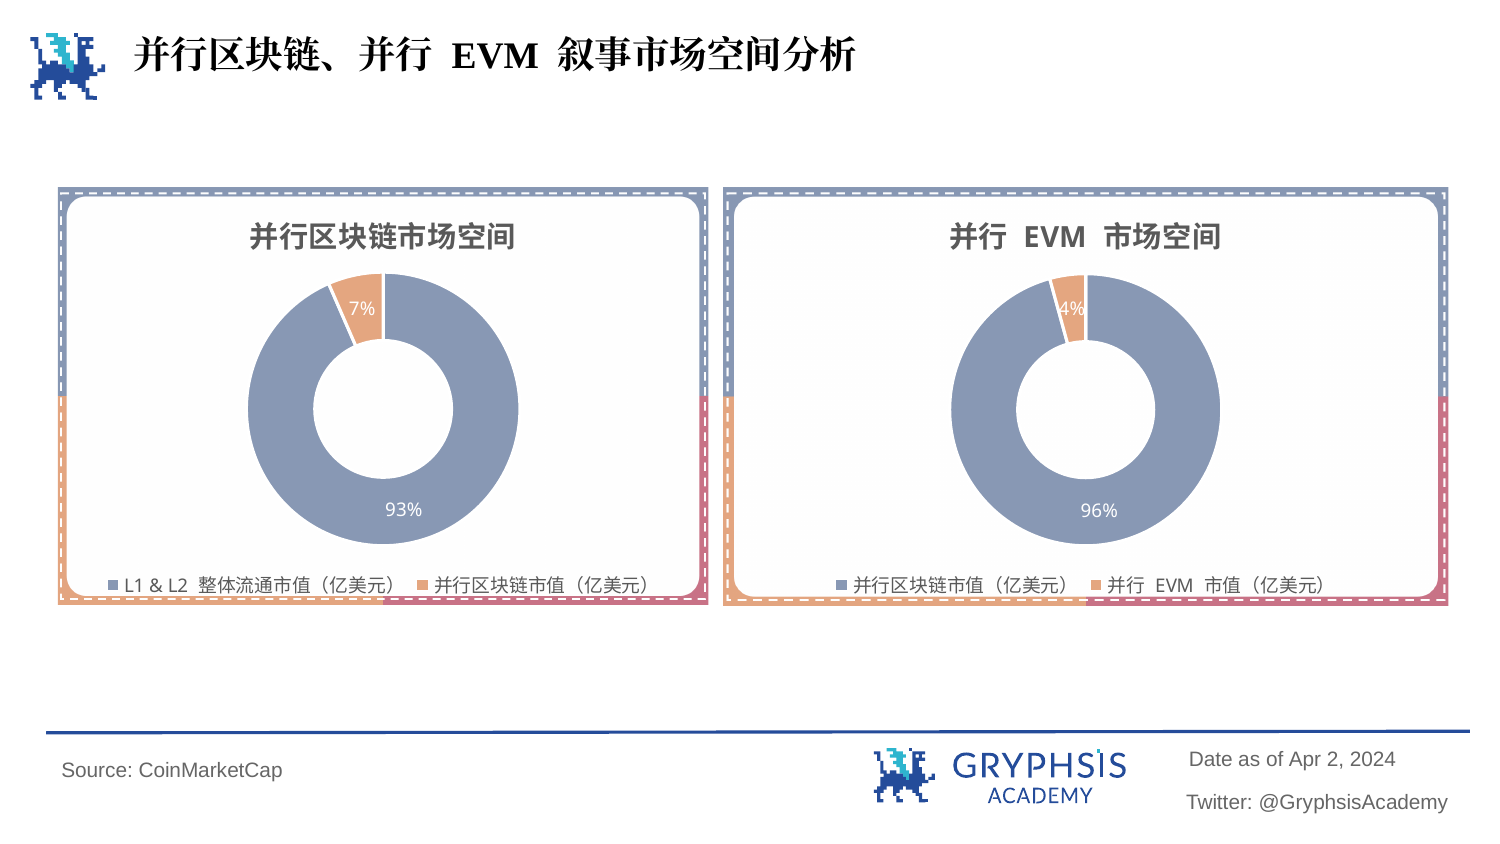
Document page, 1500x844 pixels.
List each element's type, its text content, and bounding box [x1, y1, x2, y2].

text_box Twitter: @GryphsisAcademy [1170, 775, 1498, 826]
text_box Date as of Apr 2, 2024 [1173, 732, 1500, 783]
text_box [873, 747, 935, 803]
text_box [953, 748, 1126, 804]
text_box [30, 32, 106, 100]
text_box Source: CoinMarketCap [46, 744, 772, 795]
chart [722, 187, 1449, 606]
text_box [45, 730, 1471, 734]
text_box 并行区块链、并行 EVM 叙事市场空间分析 [117, 15, 1449, 91]
chart [57, 187, 709, 606]
